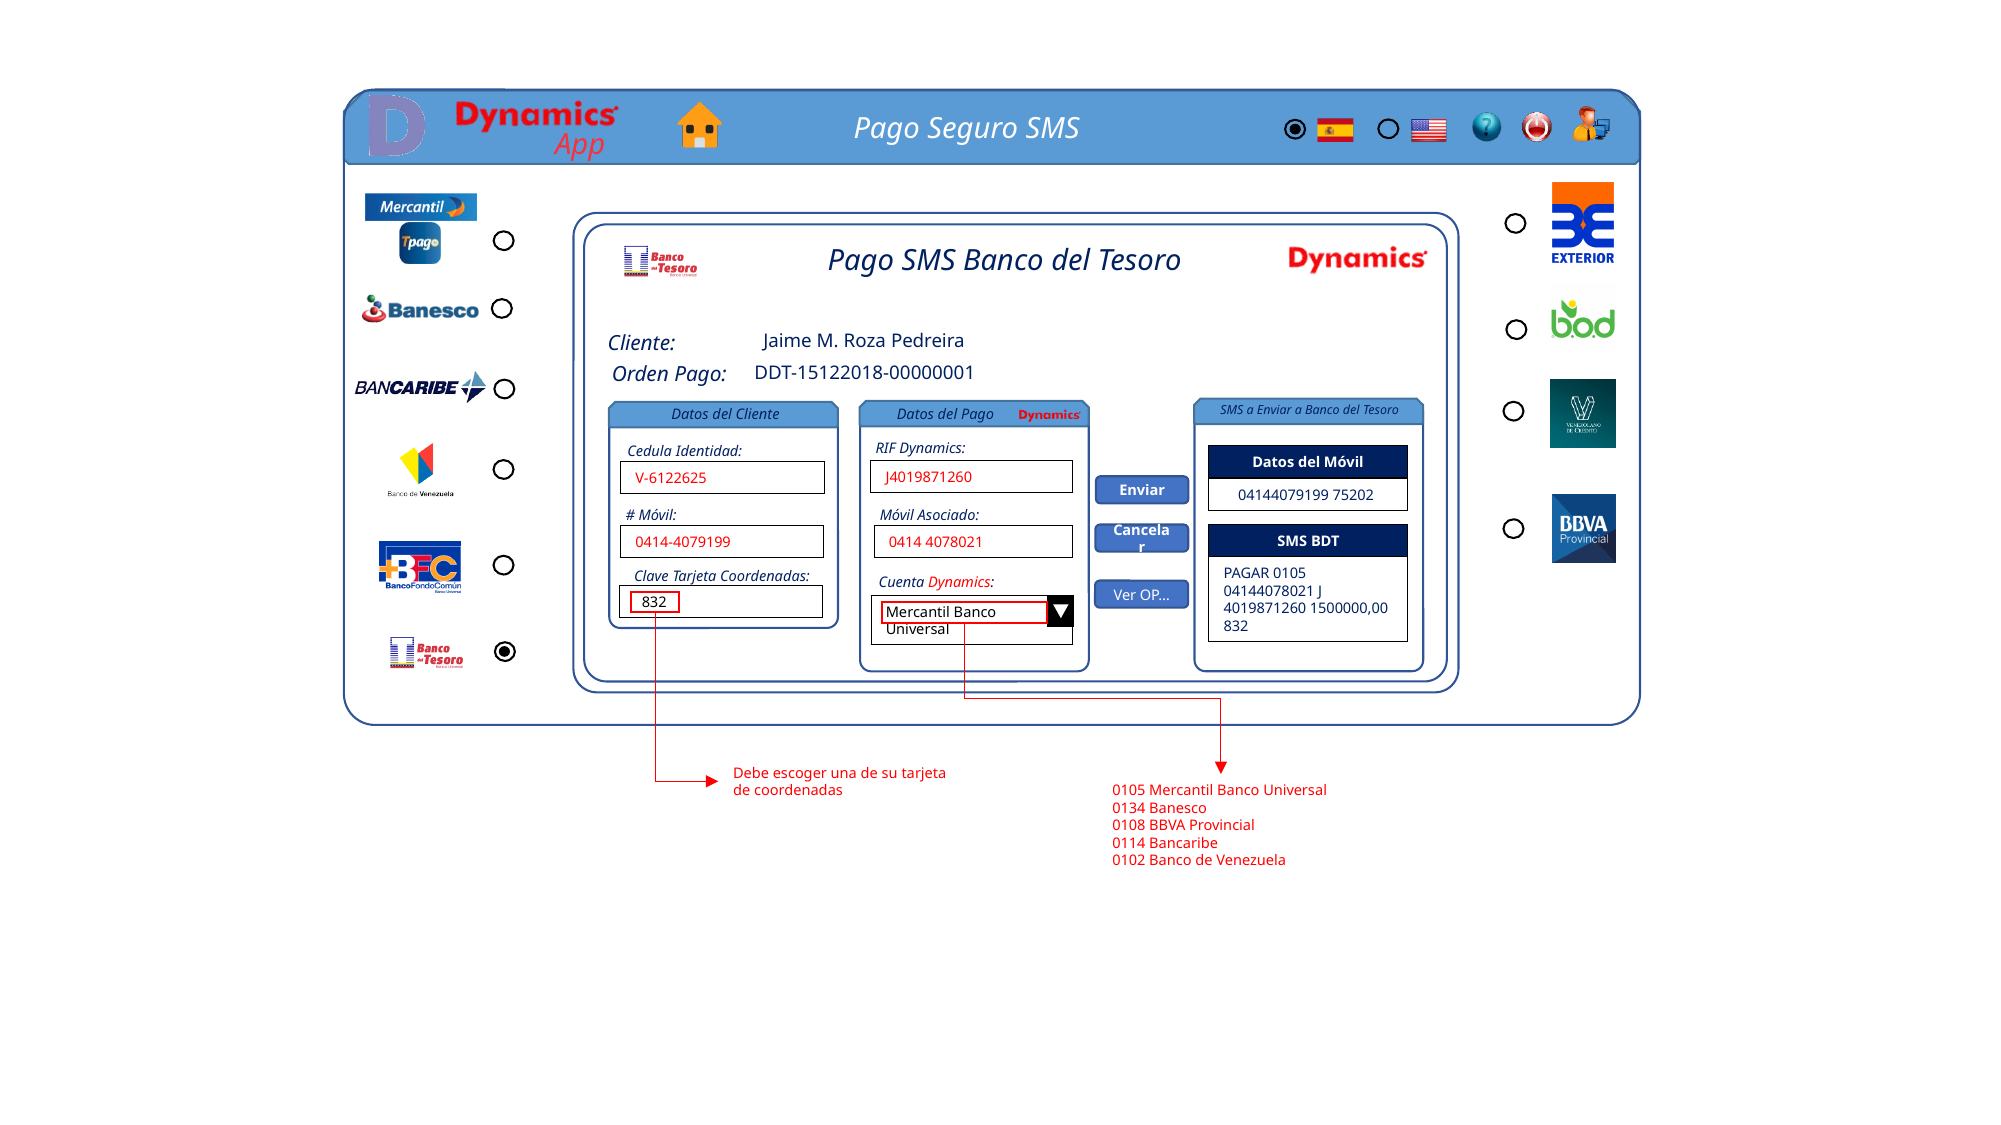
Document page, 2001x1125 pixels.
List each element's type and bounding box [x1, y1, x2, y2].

text_box [338, 81, 1640, 878]
text_box [602, 665, 772, 729]
picture [619, 243, 701, 280]
